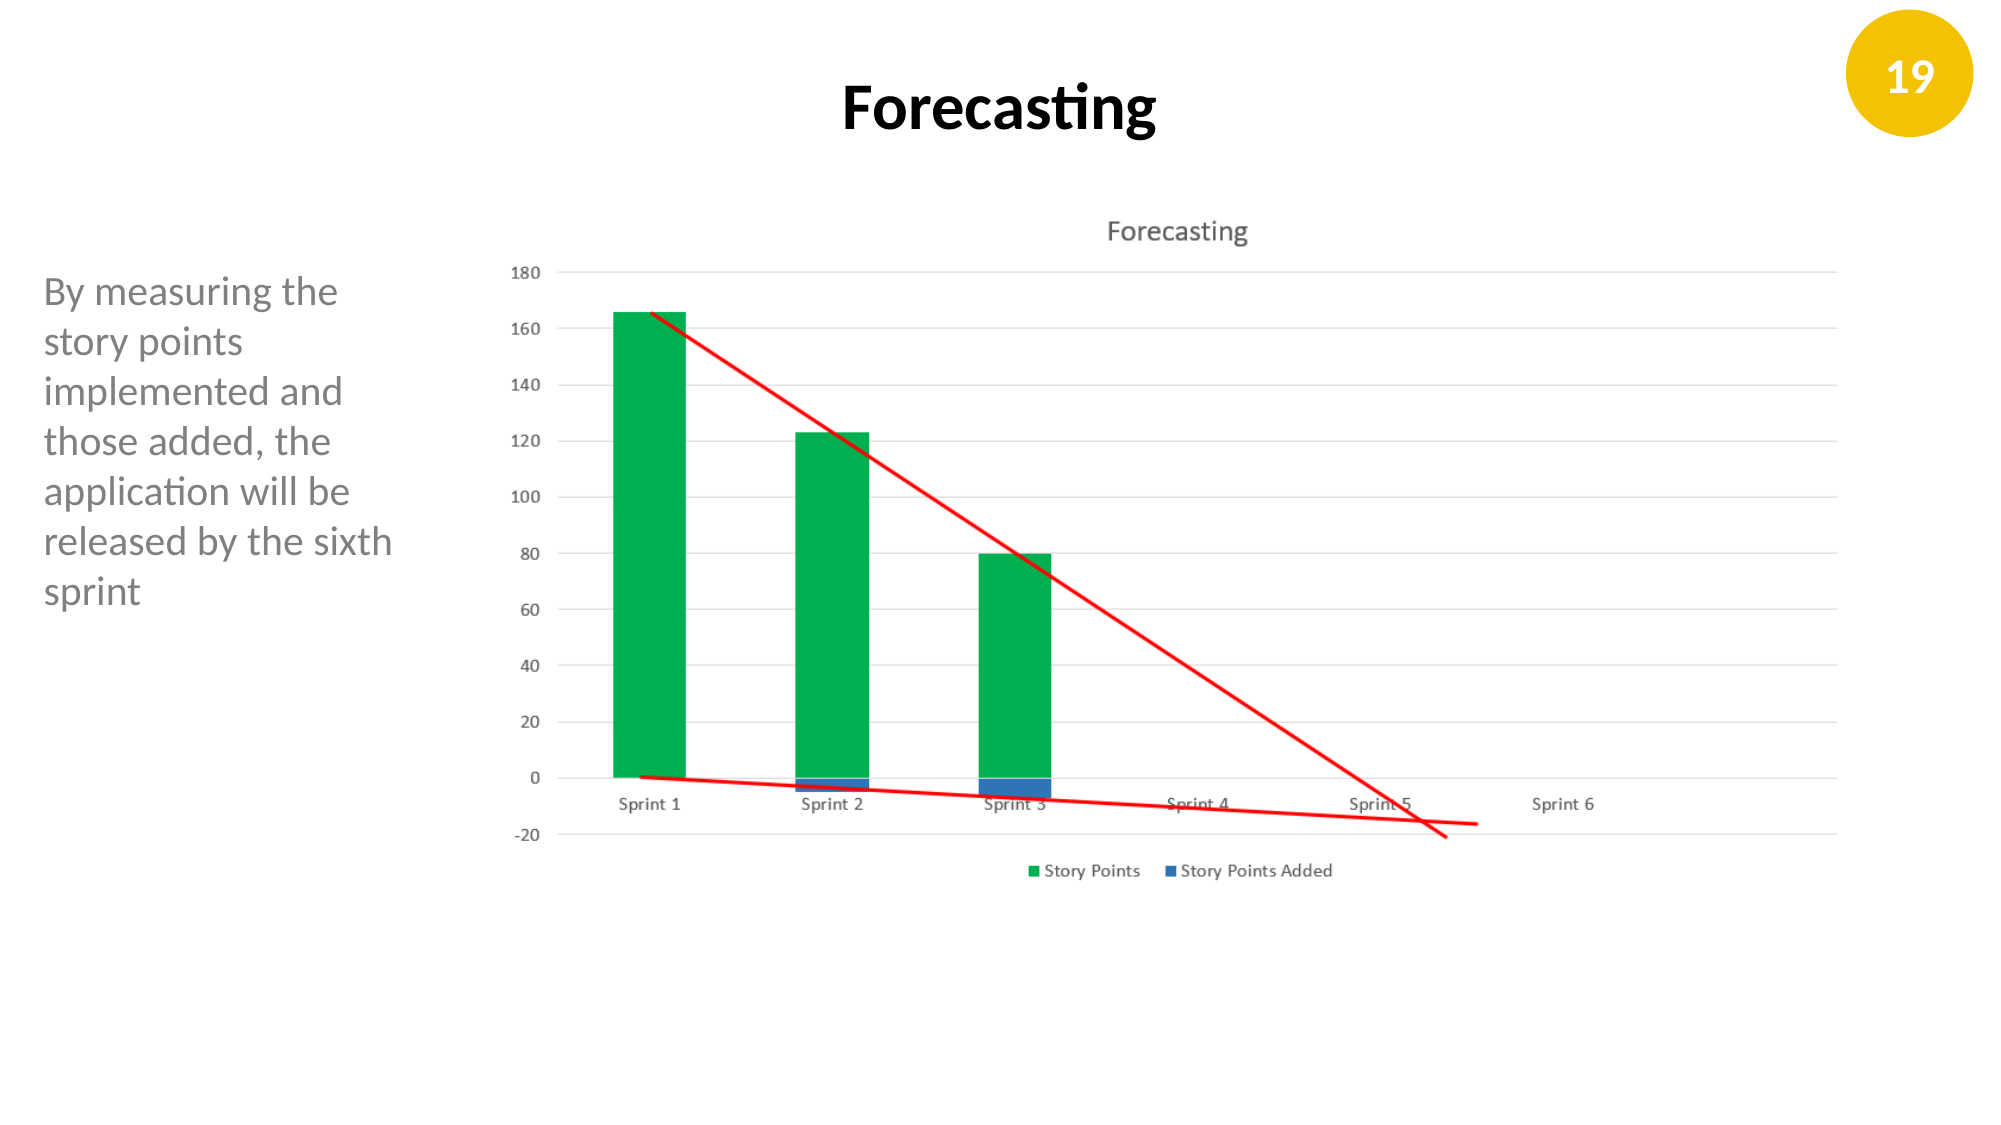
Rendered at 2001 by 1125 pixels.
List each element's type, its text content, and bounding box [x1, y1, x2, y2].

text_box 19 [1845, 9, 1974, 138]
picture [486, 218, 1881, 910]
text_box Forecasting [0, 55, 2000, 150]
text_box By measuring the story points implemented and those added, the application will be released by the sixth sprint [28, 256, 431, 622]
